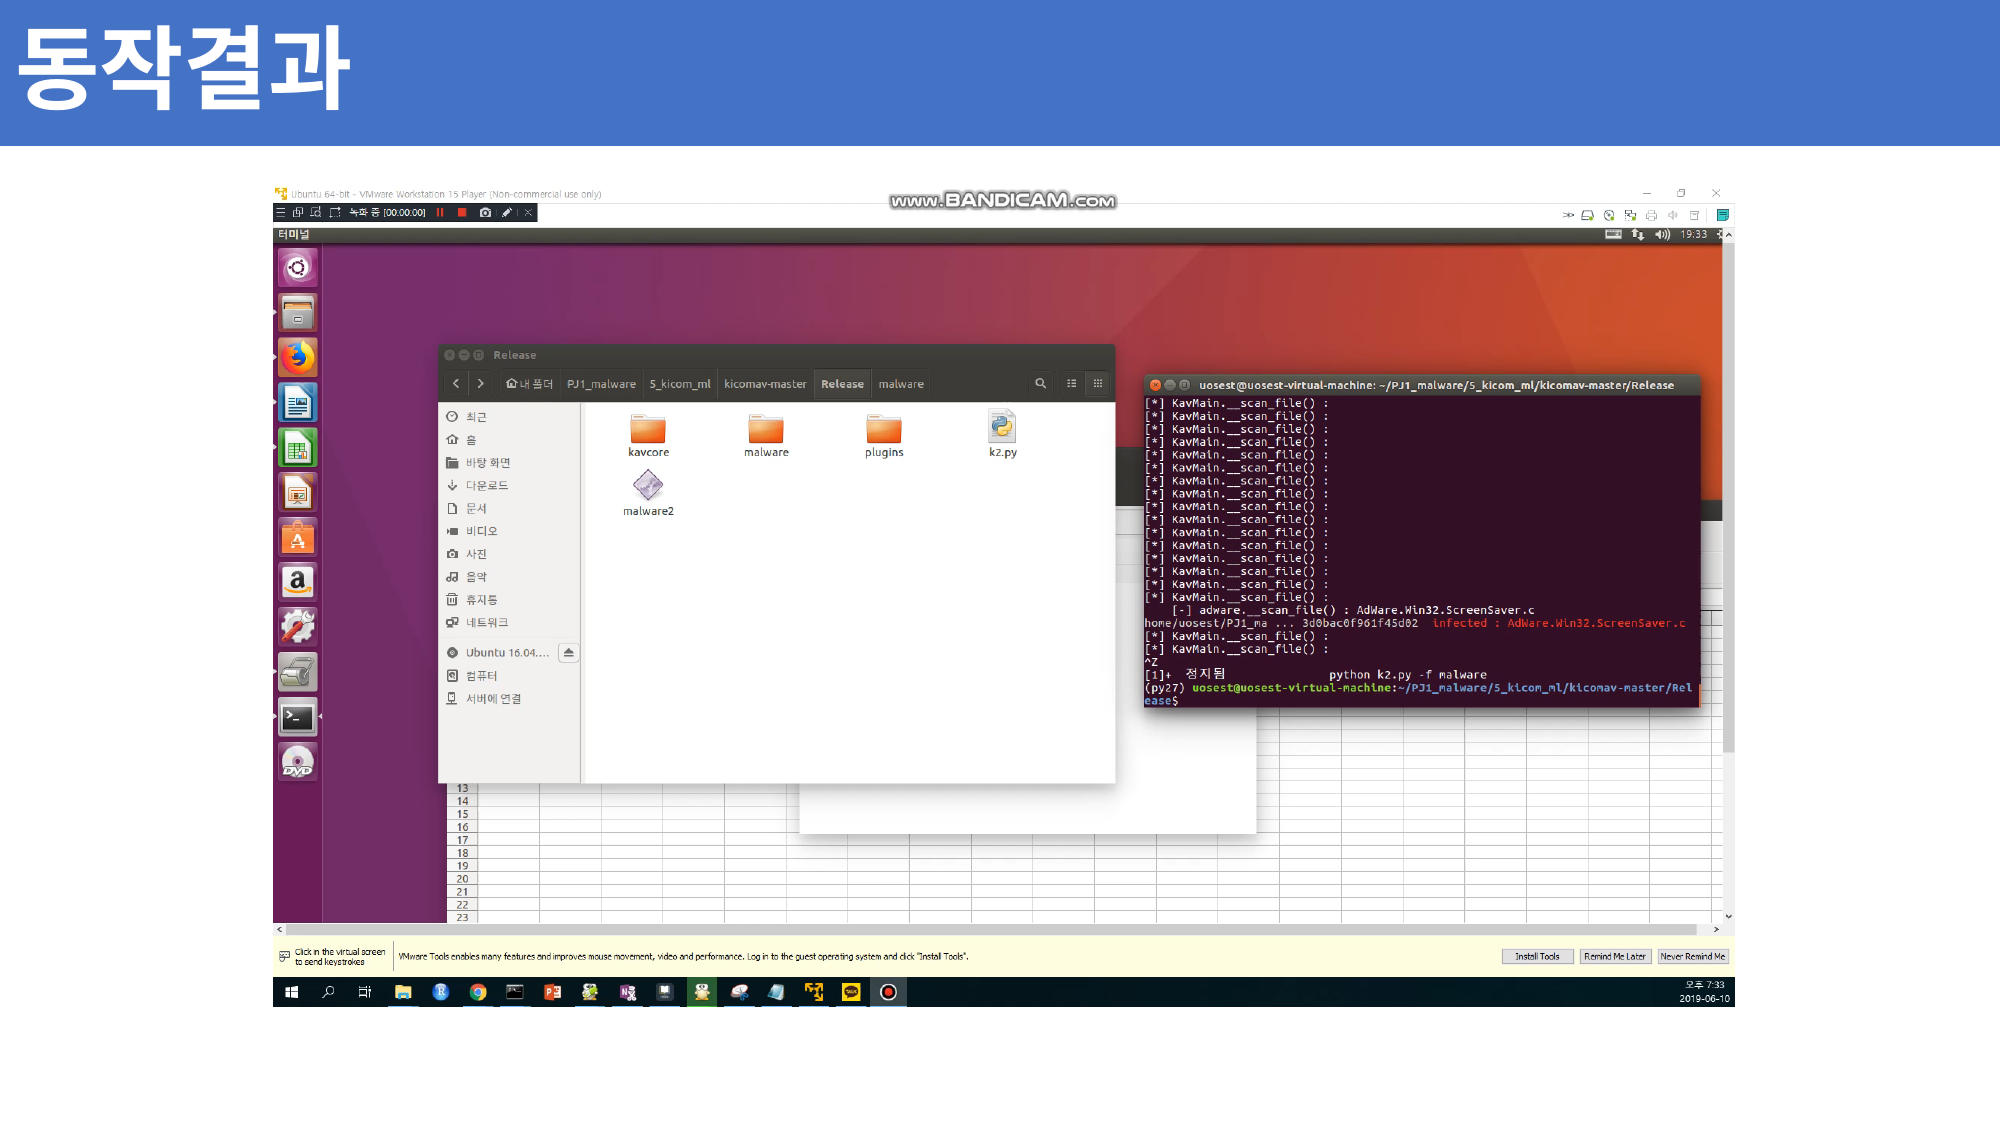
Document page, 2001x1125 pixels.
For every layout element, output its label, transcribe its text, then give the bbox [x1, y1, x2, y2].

title 동작결과 [0, 0, 2000, 146]
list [272, 185, 1736, 1008]
